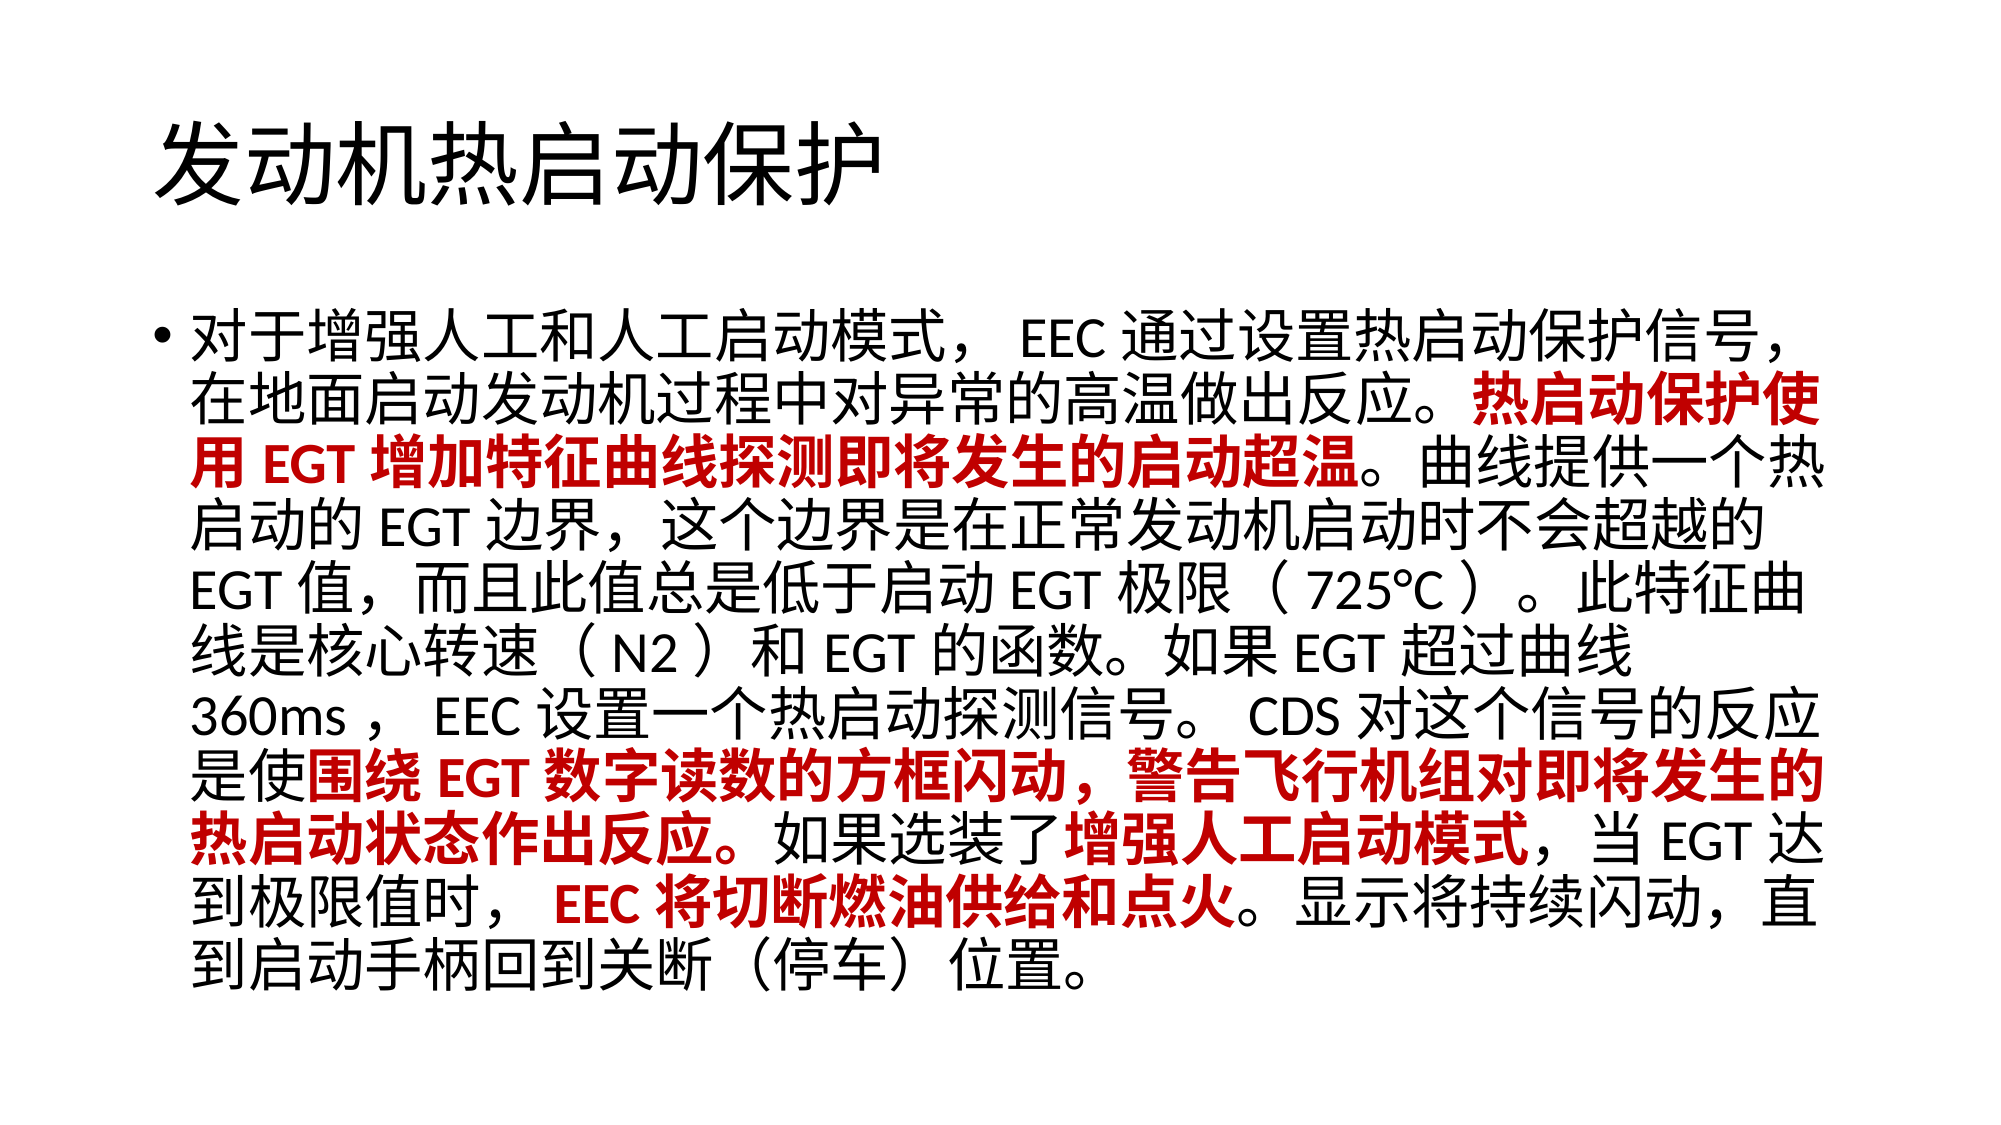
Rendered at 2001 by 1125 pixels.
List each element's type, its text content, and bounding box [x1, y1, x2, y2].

title 发动机热启动保护 [137, 59, 1863, 278]
list 对于增强人工和人工启动模式，EEC通过设置热启动保护信号，在地面启动发动机过程中对异常的高温做出反应。热启动保护使用EGT增加特征曲线探测即将发生的启动超温。曲线提供一个热启动的EGT边界，这个边界是在正常发动机启动时不会超越的EGT值，而且此值总是低于启动EGT极限（725°C）。此特征曲线是核心转速（N2）和EGT的函数。如果EGT超过曲线360ms，EEC设置一个热启动探测信号。CDS对这个信号的反应是使围绕EGT数字读数的方框闪动，警告飞行机组对即将发生的热启动状态作出反应。如果选装了增强人工启动模式，当EGT达到极限值时，EEC将切断燃油供给和点火。显示将持续闪动，直到启动手柄回到关断（停车）位置。 [137, 299, 1863, 1014]
